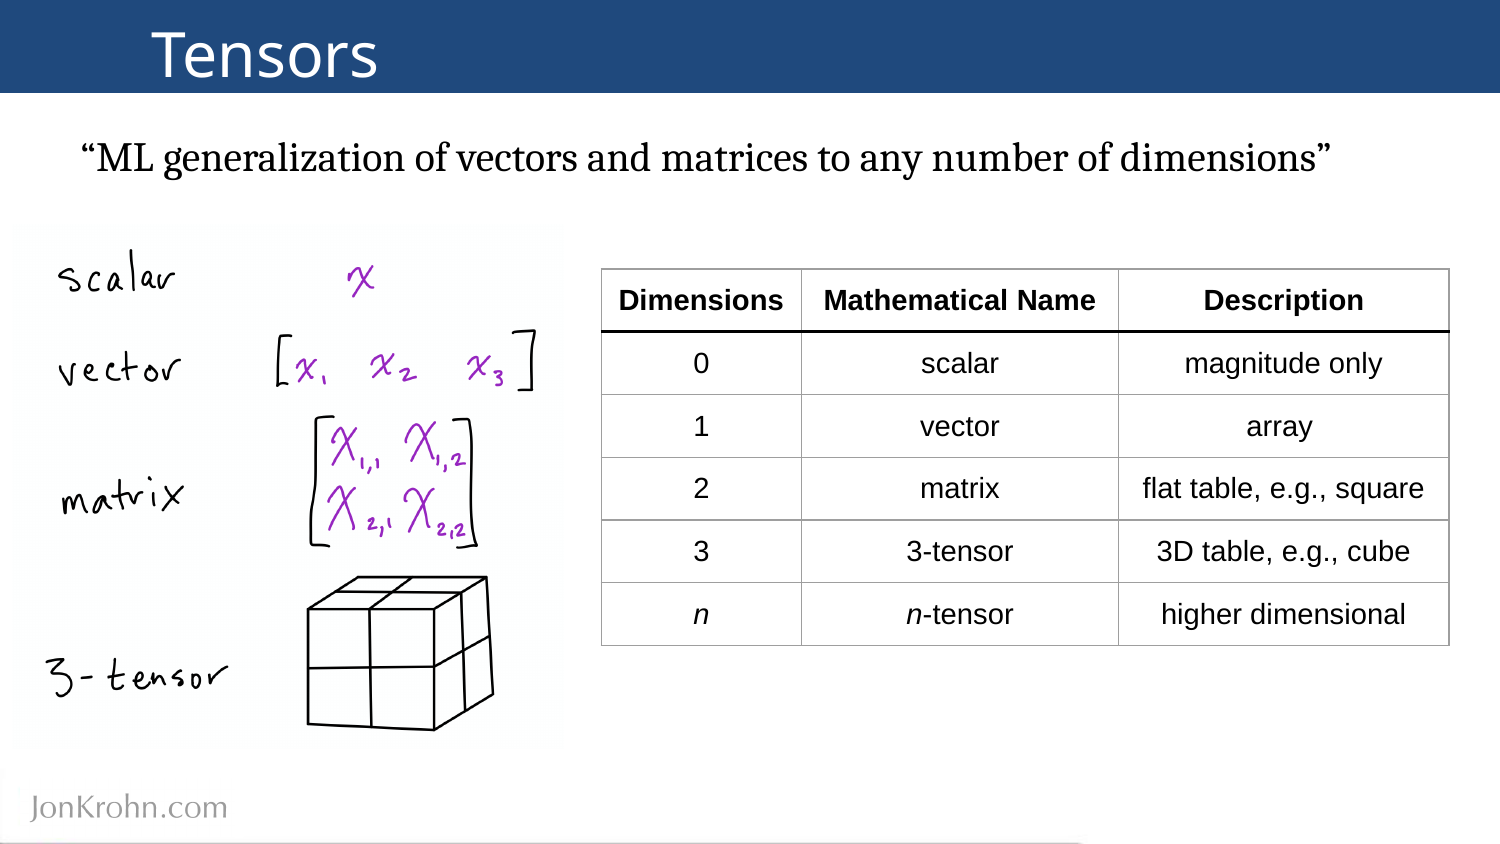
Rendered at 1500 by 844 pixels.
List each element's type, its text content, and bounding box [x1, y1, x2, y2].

table_cell flat table, e.g., square [1119, 458, 1448, 519]
table_cell 3D table, e.g., cube [1119, 521, 1448, 582]
picture [0, 93, 1500, 844]
table_cell 2 [602, 458, 801, 519]
text_box “ML generalization of vectors and matrices to any number of dimensions” [65, 107, 1435, 200]
table_cell vector [802, 395, 1118, 457]
table_cell 3 [602, 521, 801, 582]
table_header Description [1119, 270, 1448, 330]
table_cell 1 [602, 395, 801, 457]
table_cell 3-tensor [802, 521, 1118, 582]
table_cell higher dimensional [1119, 583, 1448, 645]
table_cell magnitude only [1119, 333, 1448, 394]
table_cell matrix [802, 458, 1118, 519]
table_header Dimensions [602, 270, 801, 330]
table_cell array [1119, 395, 1448, 457]
title Tensors [136, 0, 1375, 92]
table_cell scalar [802, 333, 1118, 394]
table_cell n-tensor [802, 583, 1118, 645]
table_cell n [602, 583, 801, 645]
table_cell 0 [602, 333, 801, 394]
table_header Mathematical Name [802, 270, 1118, 330]
